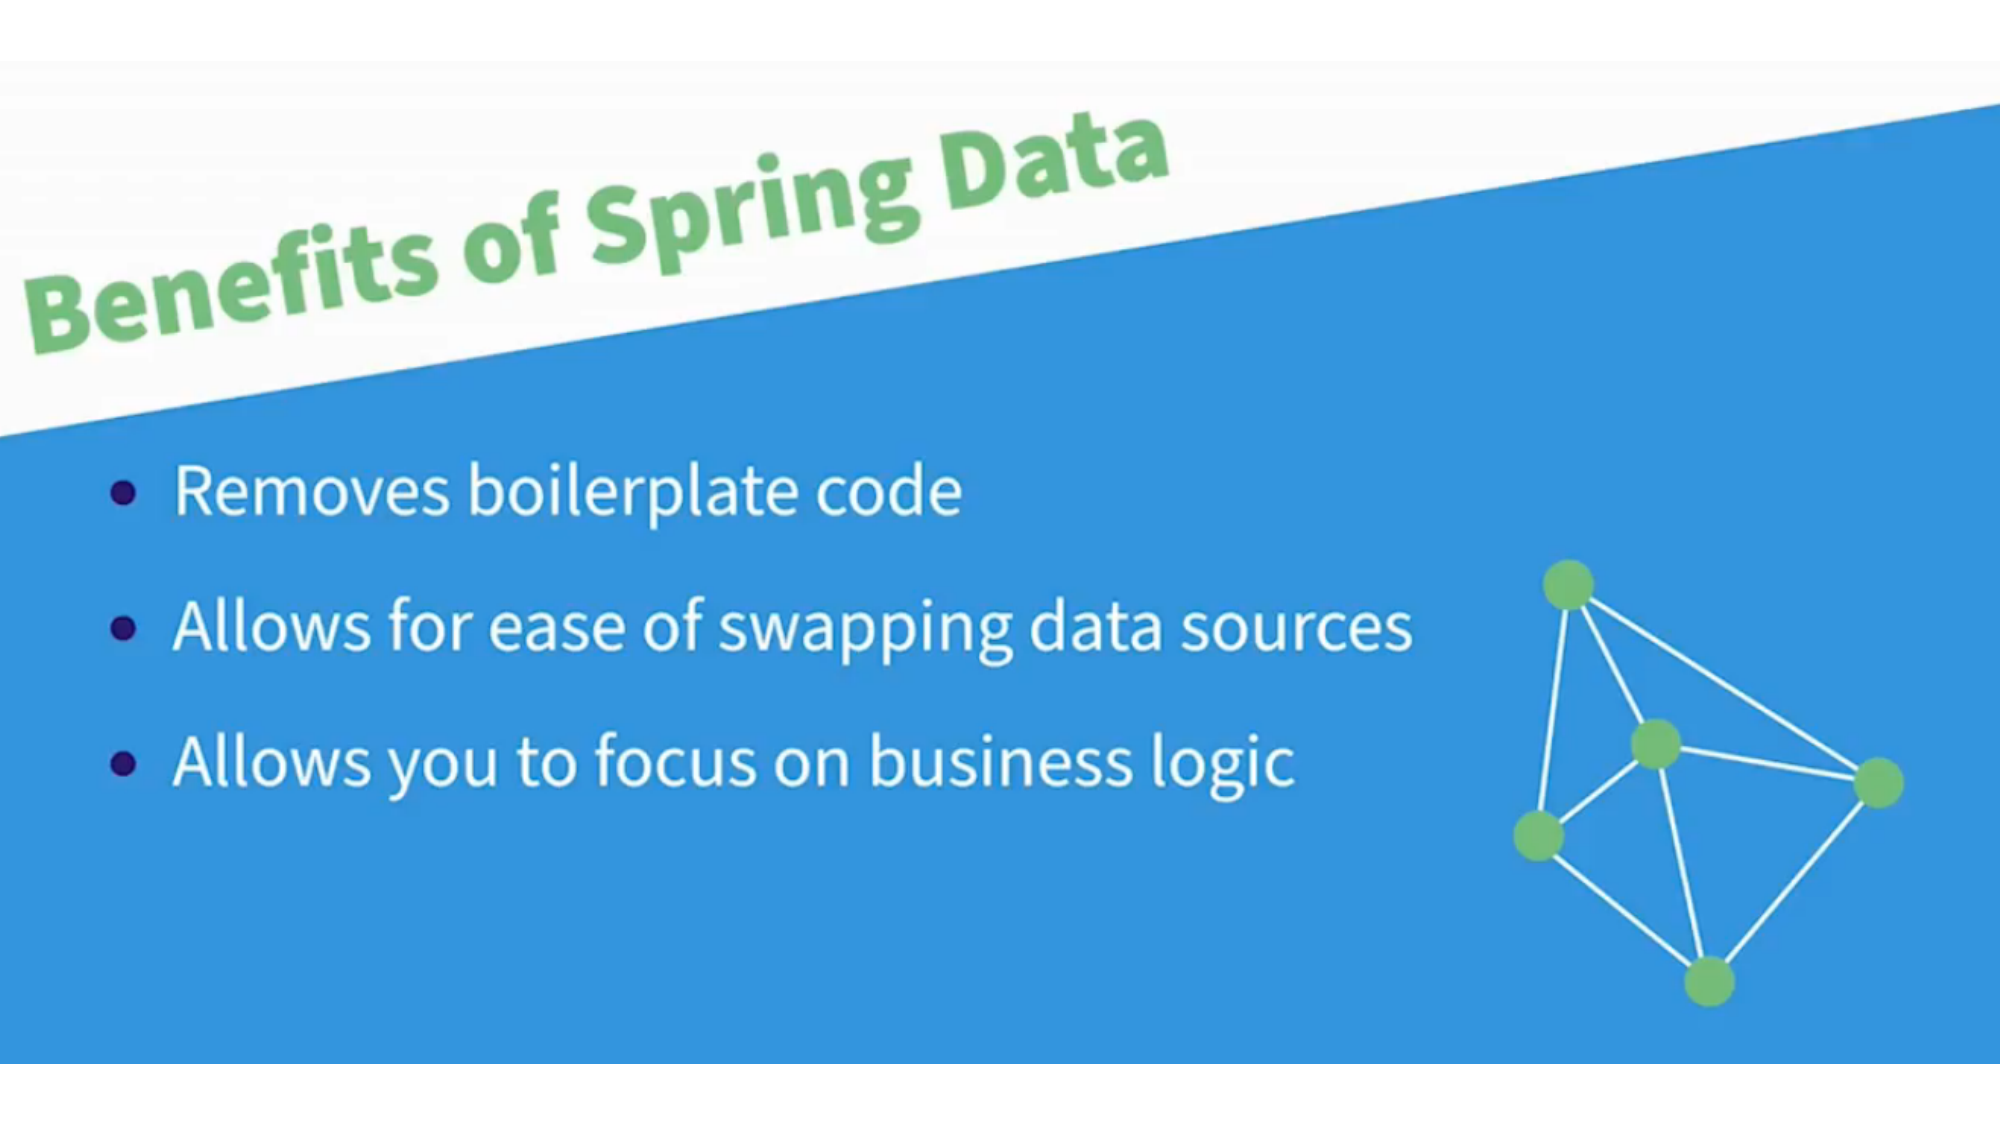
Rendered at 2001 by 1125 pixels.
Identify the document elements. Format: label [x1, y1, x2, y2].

picture [0, 61, 2000, 1064]
